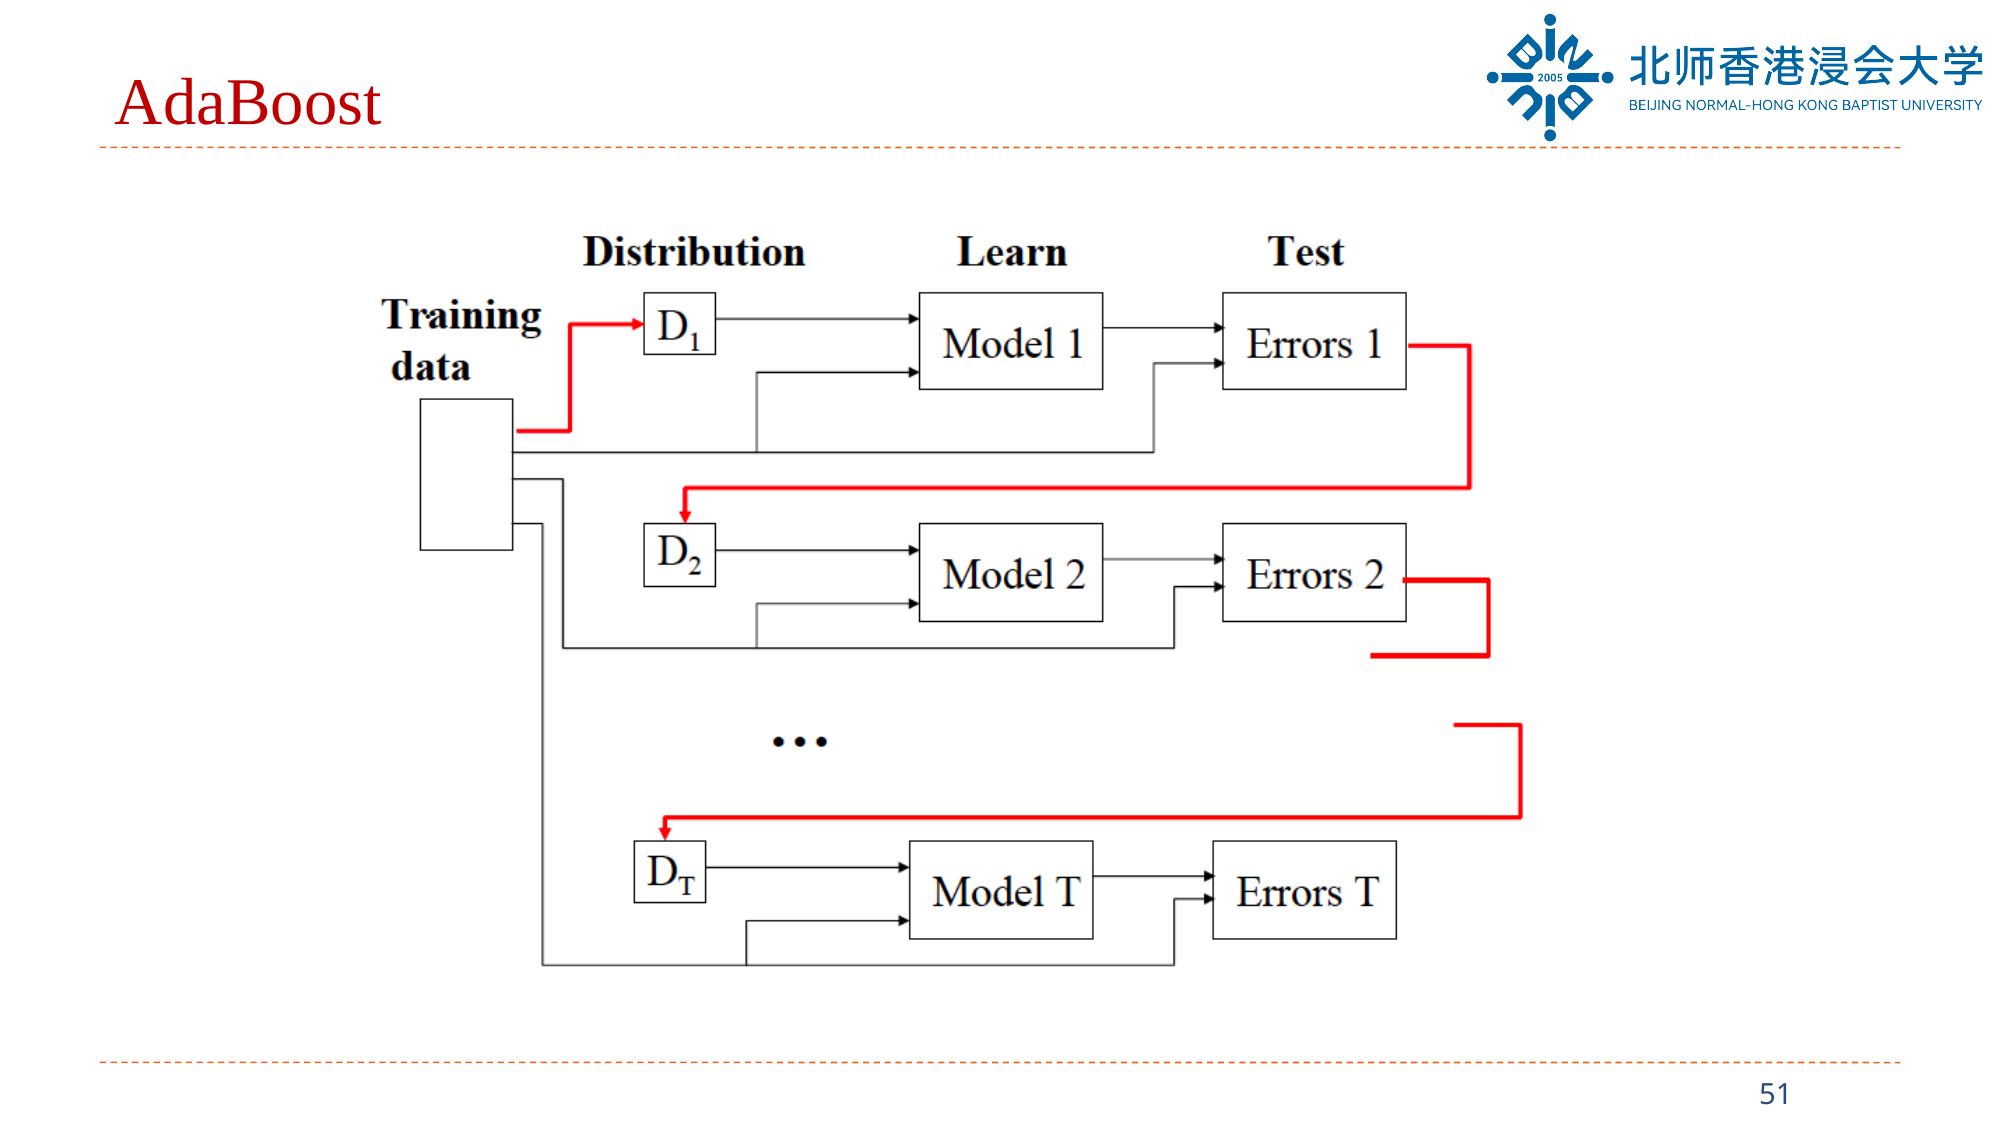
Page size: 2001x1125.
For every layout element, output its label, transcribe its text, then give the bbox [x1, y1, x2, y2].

picture [349, 207, 1551, 993]
picture [1469, 0, 2000, 156]
title AdaBoost [99, 24, 1900, 146]
